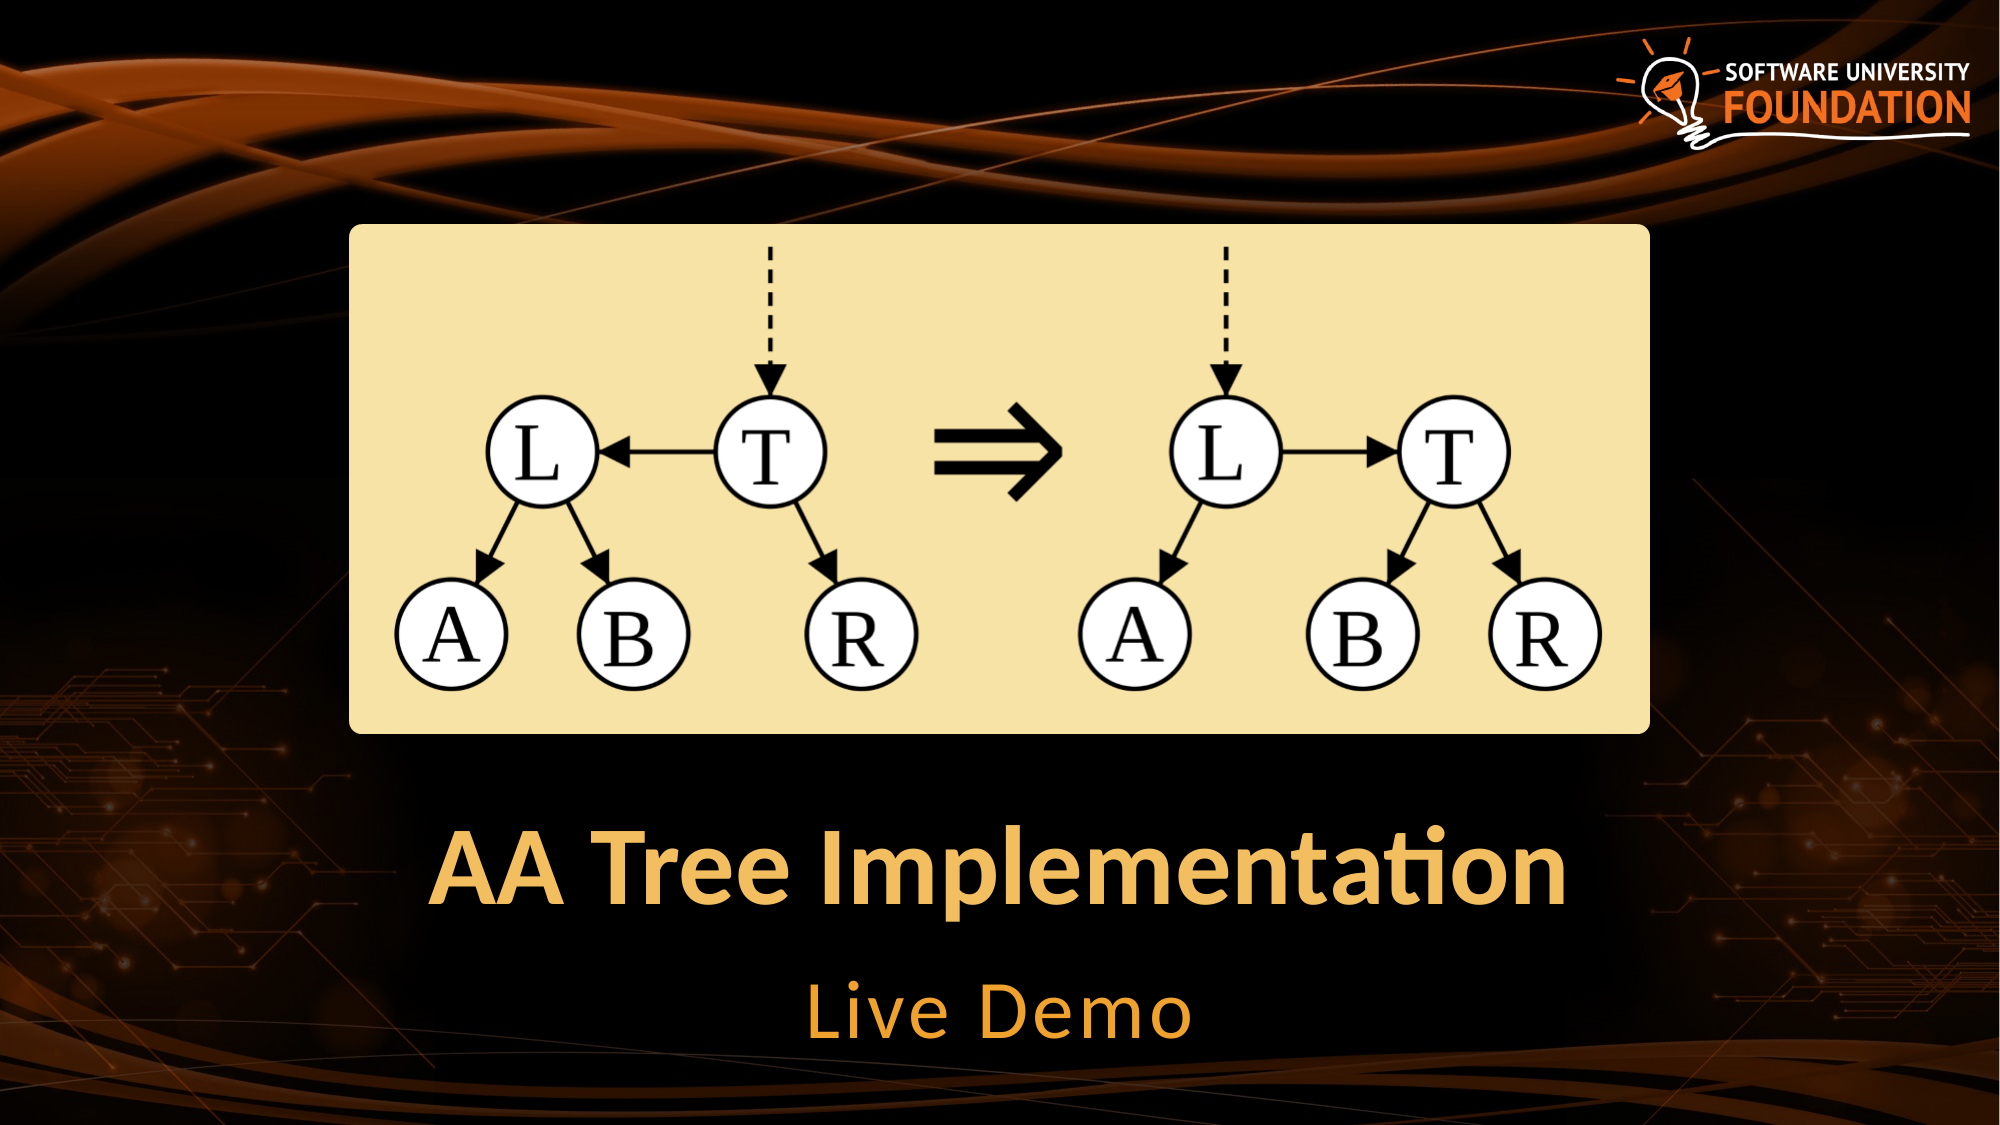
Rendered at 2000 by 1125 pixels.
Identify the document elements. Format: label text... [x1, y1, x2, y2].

title AA Tree Implementation [149, 800, 1850, 935]
list Live Demo [149, 944, 1850, 1062]
picture [0, 0, 2000, 1125]
